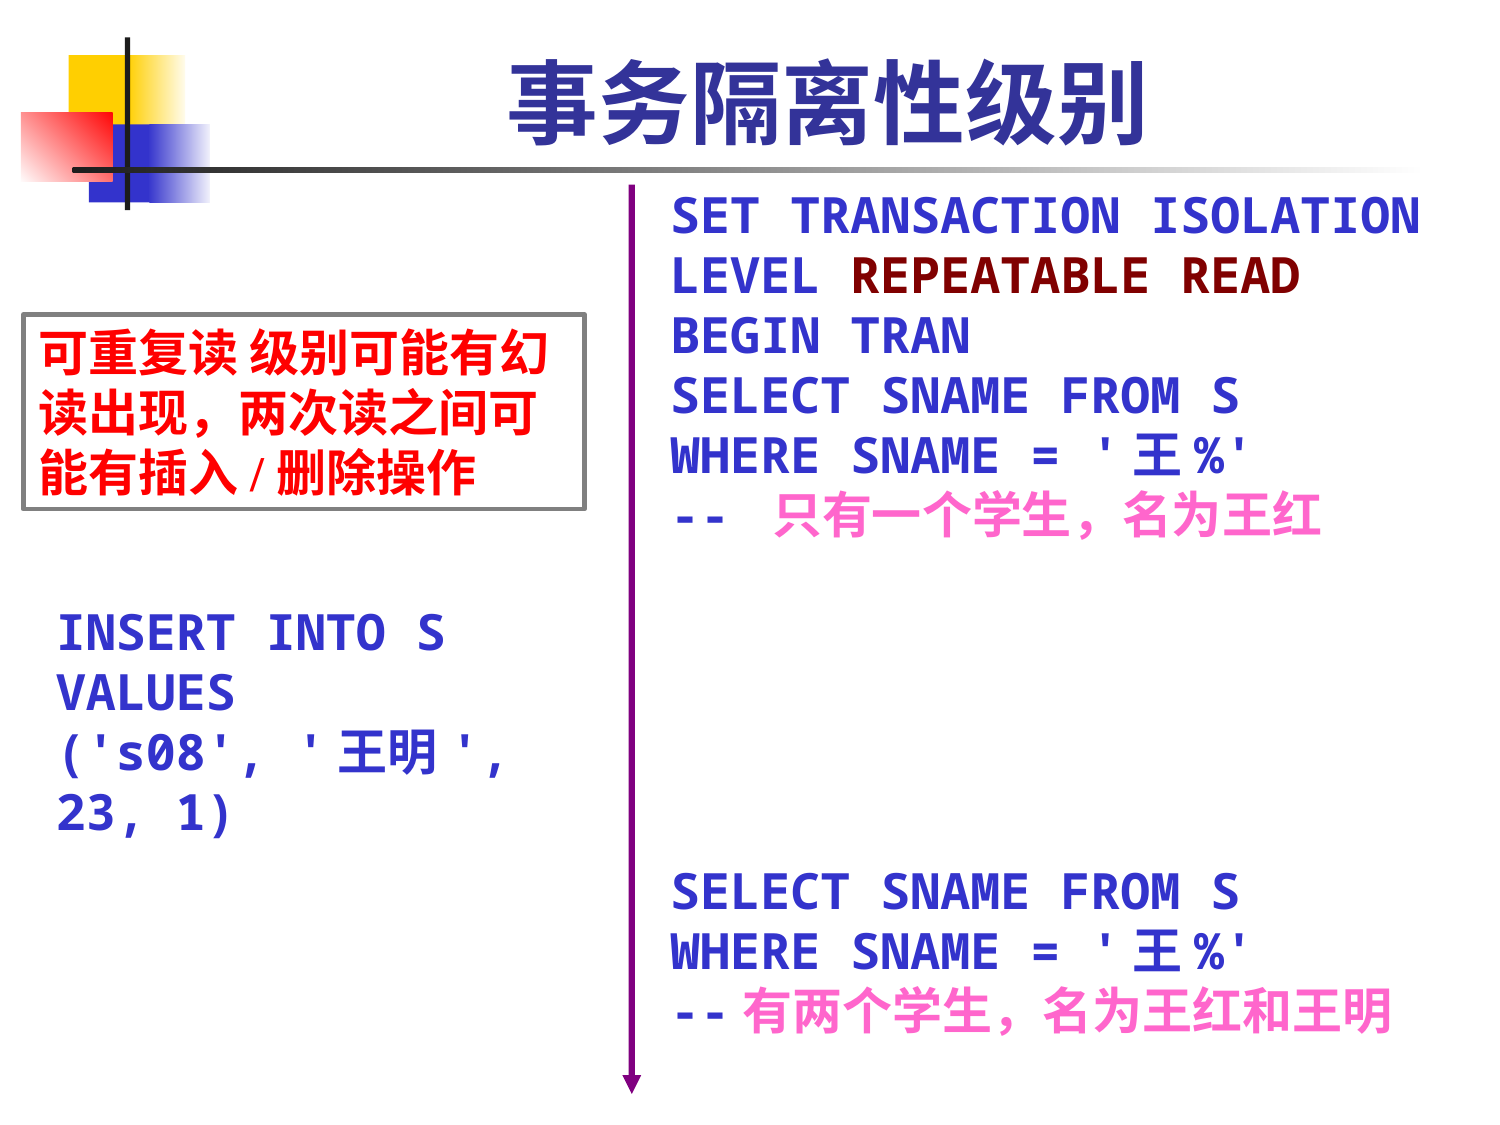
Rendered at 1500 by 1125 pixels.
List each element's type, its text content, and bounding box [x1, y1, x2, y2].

text_box [625, 184, 638, 1094]
text_box INSERT INTO S VALUES ('s08', '王明', 23, 1) [41, 592, 614, 848]
title 事务隔离性级别 [188, 24, 1468, 164]
text_box SELECT SNAME FROM S WHERE SNAME = '王%' --有两个学生，名为王红和王明 [655, 852, 1412, 1047]
text_box 可重复读 级别可能有幻读出现，两次读之间可能有插入/删除操作 [23, 314, 585, 510]
text_box SET TRANSACTION ISOLATION LEVEL REPEATABLE READ BEGIN TRAN SELECT SNAME FROM S WHERE SNAME = '王%' -- 只有一个学生，名为王红 [655, 176, 1471, 551]
